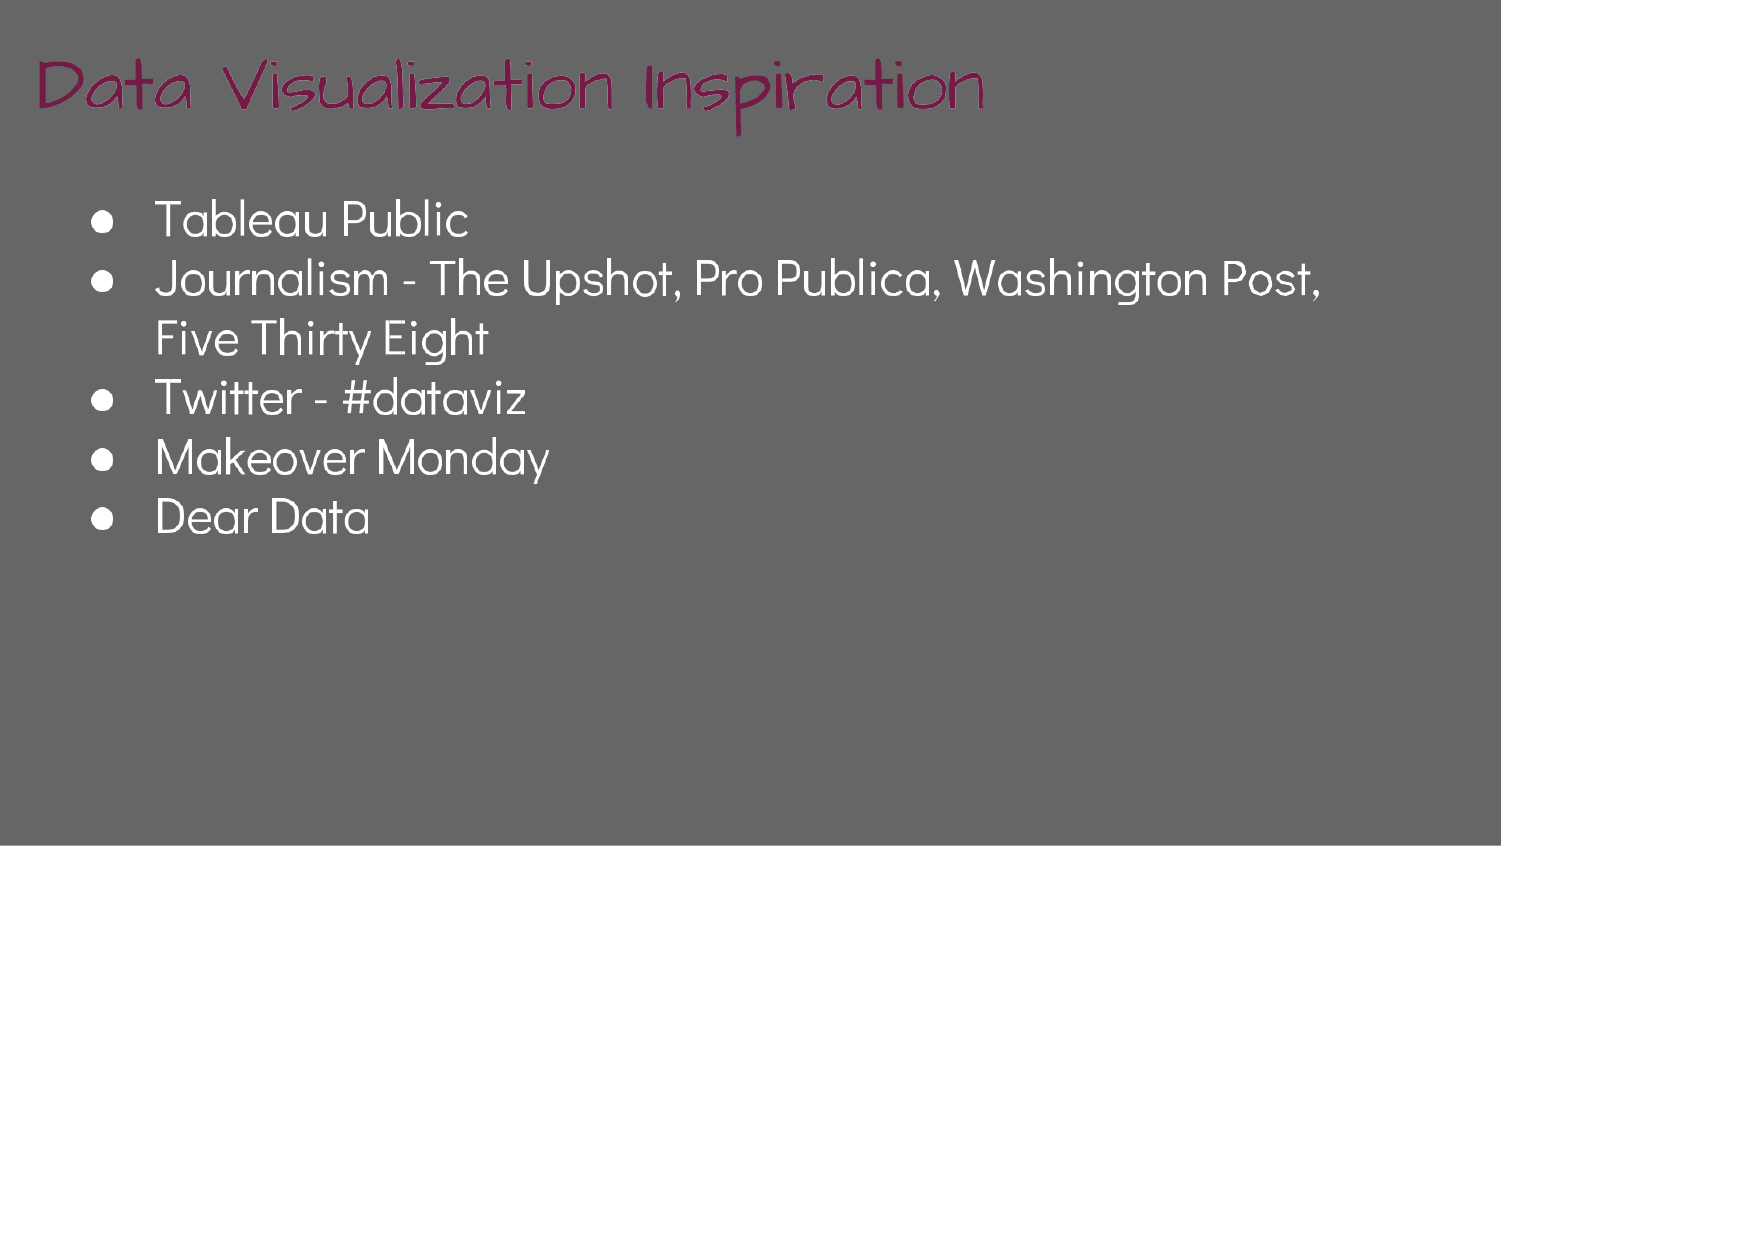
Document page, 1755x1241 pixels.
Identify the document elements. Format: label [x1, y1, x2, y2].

text_box [251, 317, 301, 355]
text_box [180, 320, 238, 356]
text_box [435, 201, 469, 237]
picture [90, 210, 113, 233]
text_box [154, 379, 302, 415]
picture [90, 448, 113, 471]
text_box [343, 198, 429, 237]
text_box [696, 260, 762, 297]
text_box [390, 335, 402, 339]
text_box [158, 436, 365, 475]
text_box [390, 320, 402, 324]
text_box [410, 317, 473, 365]
text_box [778, 258, 864, 296]
text_box [446, 436, 550, 484]
text_box [1224, 261, 1246, 296]
text_box [1297, 263, 1311, 296]
picture [90, 269, 113, 292]
text_box [476, 323, 489, 355]
text_box [162, 320, 178, 324]
picture [154, 260, 176, 297]
text_box [158, 320, 174, 355]
picture [222, 58, 613, 111]
text_box [158, 498, 259, 534]
picture [90, 507, 113, 530]
text_box [1248, 270, 1273, 296]
text_box [385, 320, 402, 355]
text_box [645, 58, 983, 137]
text_box [870, 261, 940, 302]
text_box [307, 320, 371, 365]
picture [90, 388, 113, 411]
text_box [523, 258, 680, 306]
text_box [272, 498, 368, 534]
text_box [953, 258, 1207, 306]
text_box [209, 258, 388, 296]
text_box [1275, 270, 1295, 296]
text_box [403, 281, 416, 285]
text_box [154, 198, 326, 237]
text_box [379, 439, 442, 475]
picture [180, 270, 205, 296]
text_box [343, 377, 525, 415]
text_box [429, 258, 508, 296]
text_box [1313, 290, 1319, 302]
text_box [315, 400, 327, 404]
text_box [39, 58, 191, 110]
